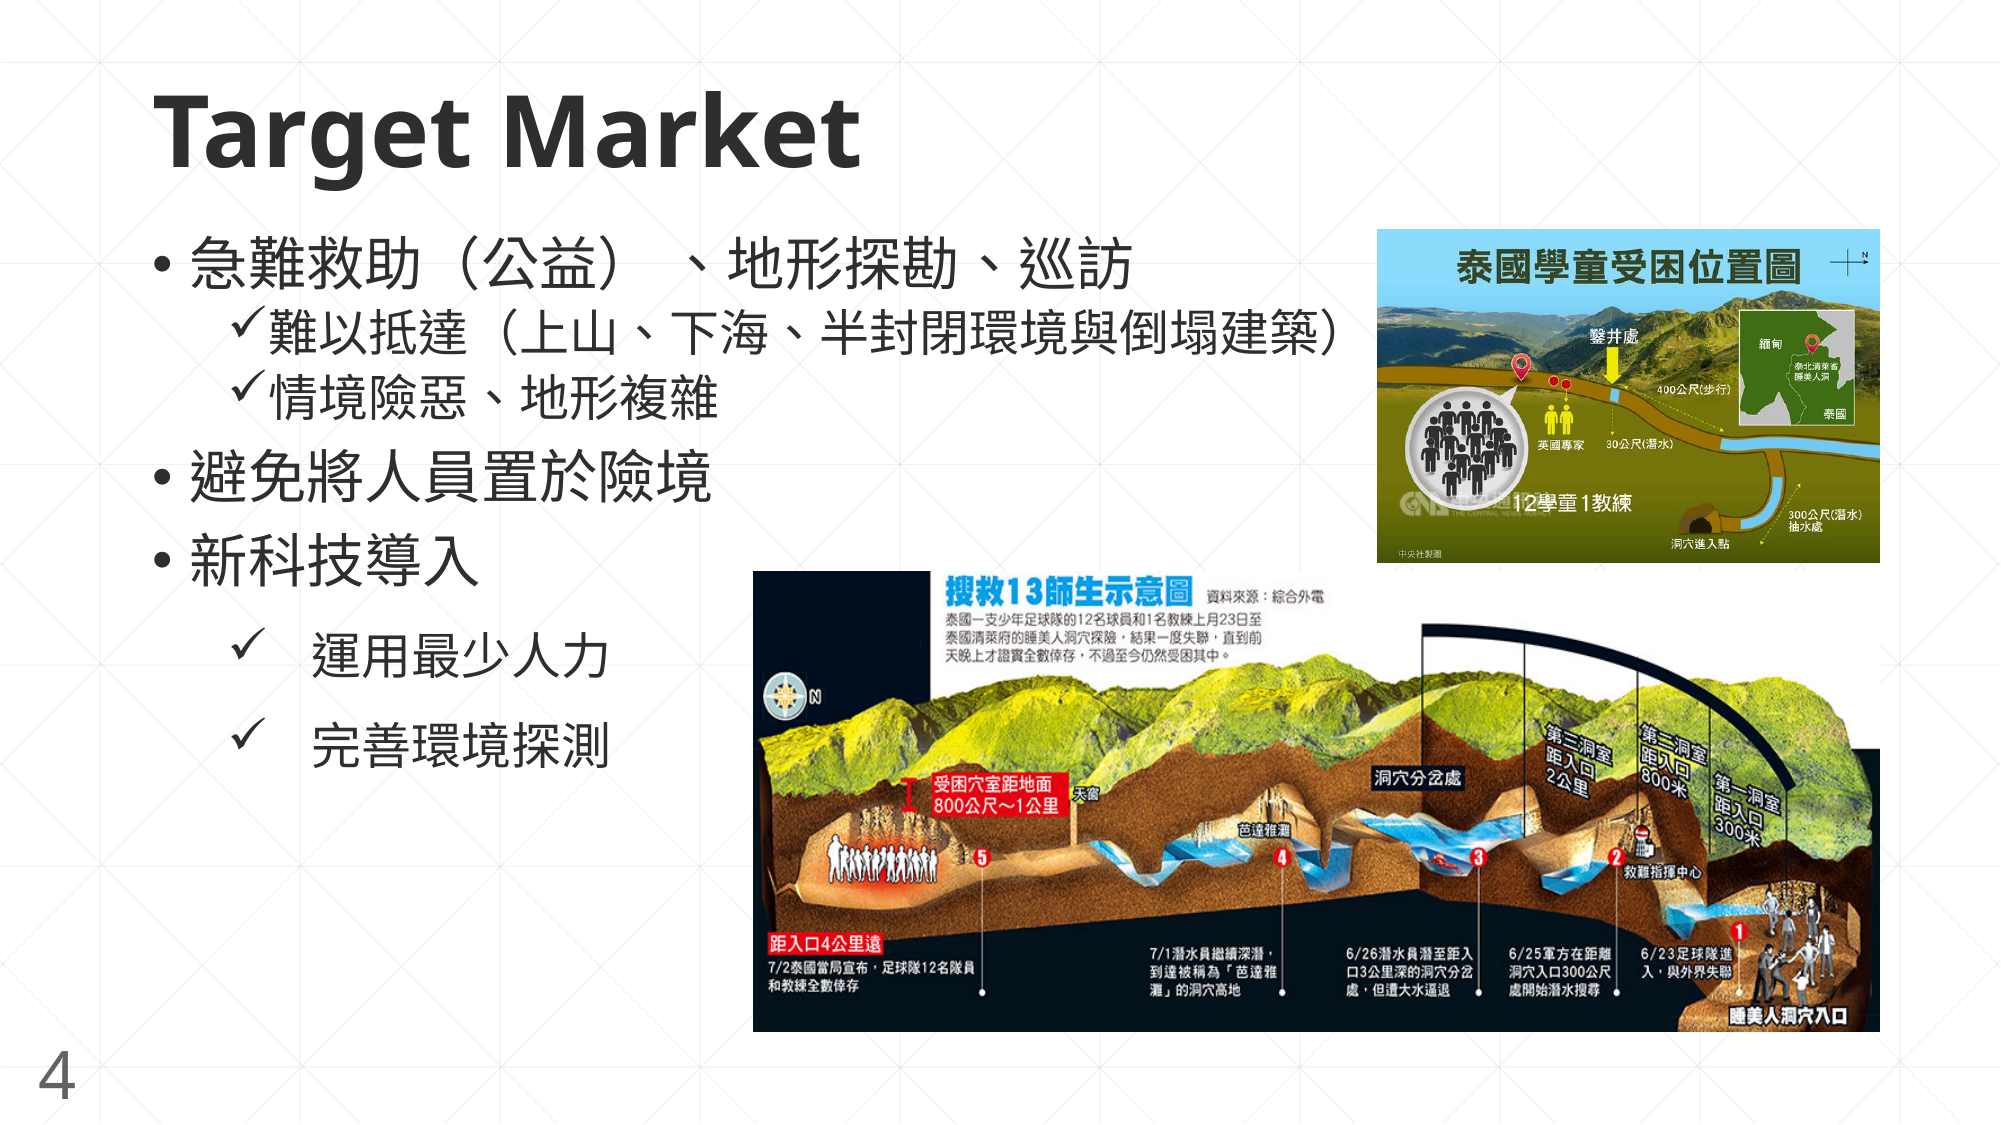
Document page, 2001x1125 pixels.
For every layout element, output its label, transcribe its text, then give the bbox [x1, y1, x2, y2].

picture [753, 571, 1880, 1032]
slide_number 4 [0, 1031, 116, 1125]
picture [1377, 229, 1880, 563]
list 急難救助（公益） 、地形探勘、巡訪 難以抵達（上山、下海、半封閉環境與倒塌建築） 情境險惡、地形複雜 避免將人員置於險境 新科技導入 運用最少人力 完善環境探測 [137, 227, 1863, 1014]
title Target Market [137, 59, 1863, 196]
